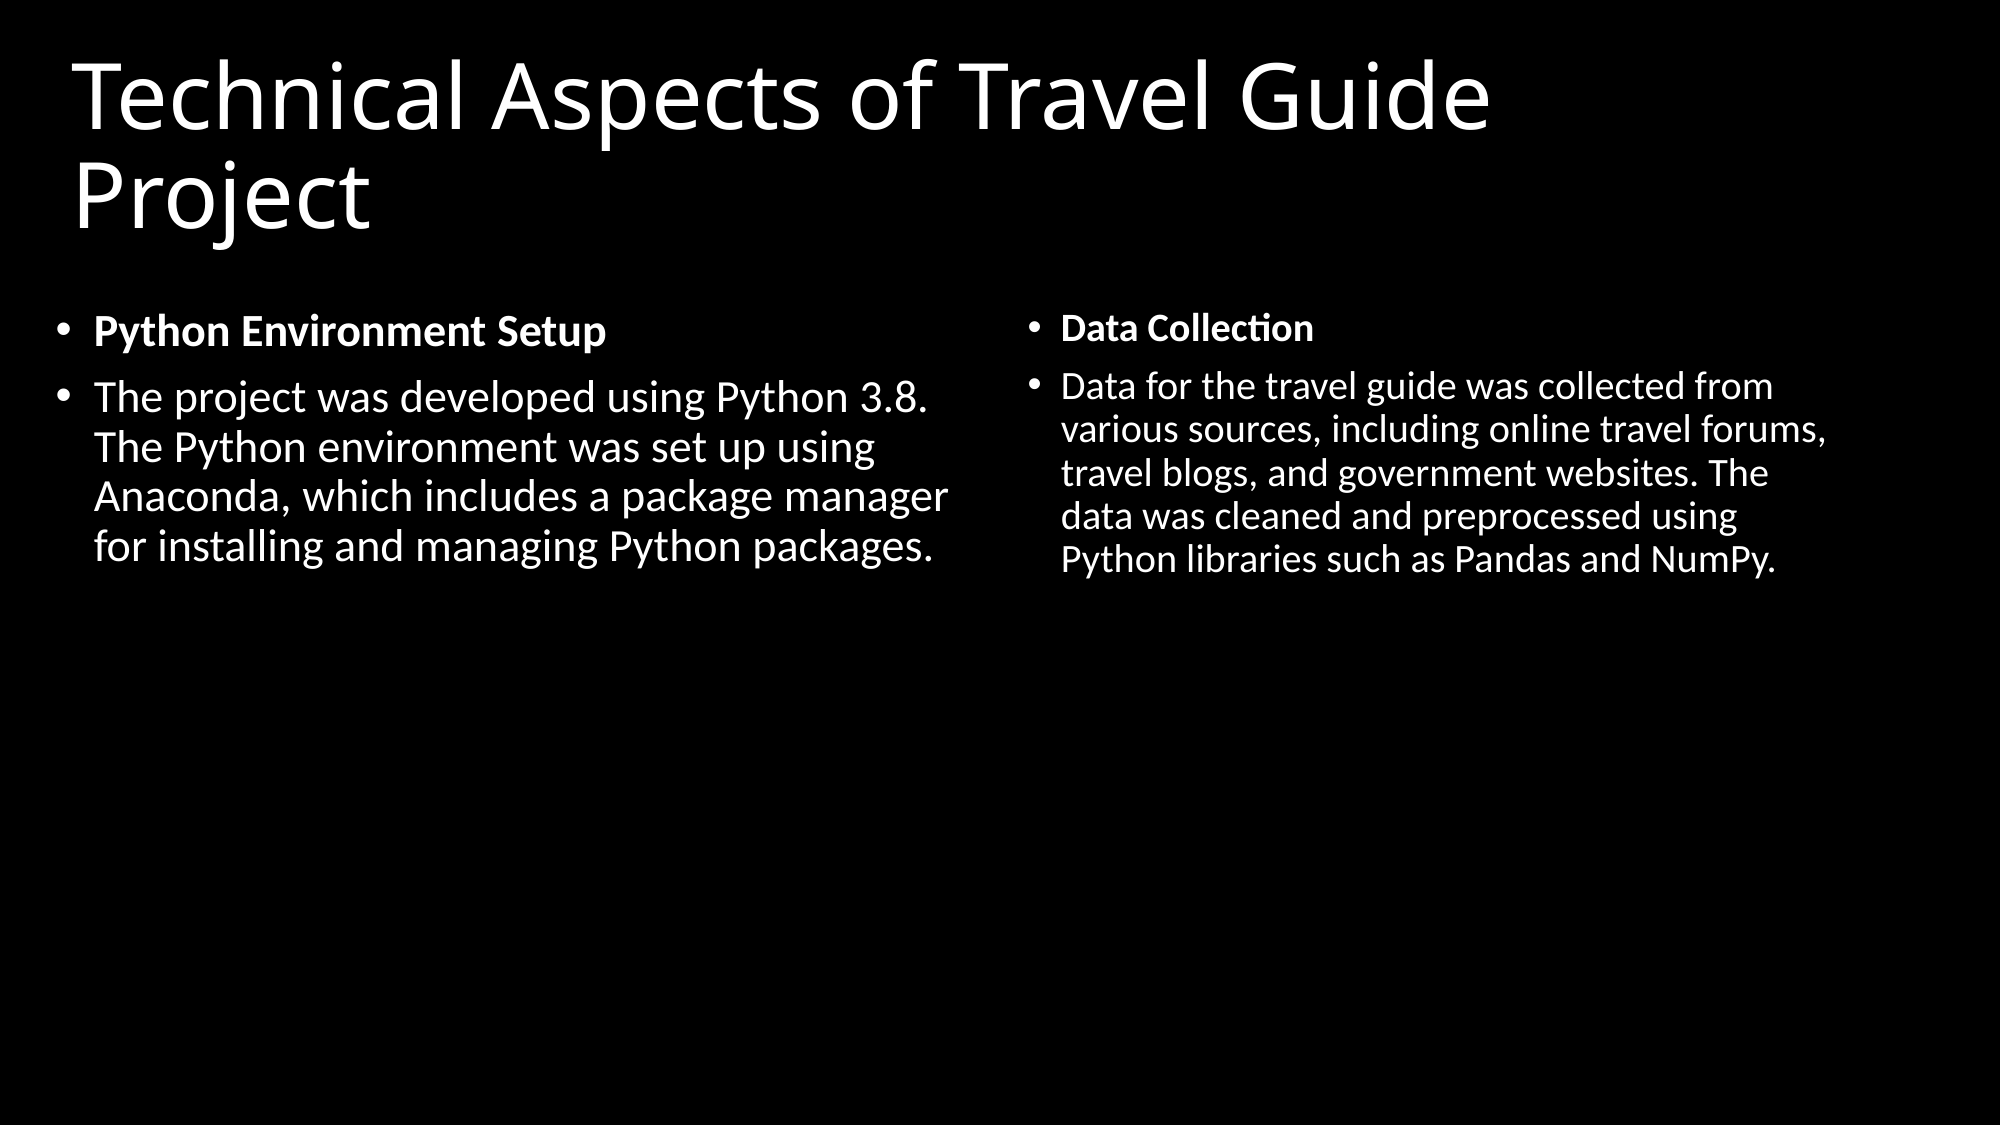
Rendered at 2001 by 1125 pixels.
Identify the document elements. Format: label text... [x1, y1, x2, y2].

list Python Environment Setup The project was developed using Python 3.8. The Python environment was set up using Anaconda, which includes a package manager for installing and managing Python packages. [40, 299, 975, 597]
list Data Collection Data for the travel guide was collected from various sources, including online travel forums, travel blogs, and government websites. The data was cleaned and preprocessed using Python libraries such as Pandas and NumPy. [1012, 299, 1863, 622]
title Technical Aspects of Travel Guide Project [56, 43, 1596, 257]
